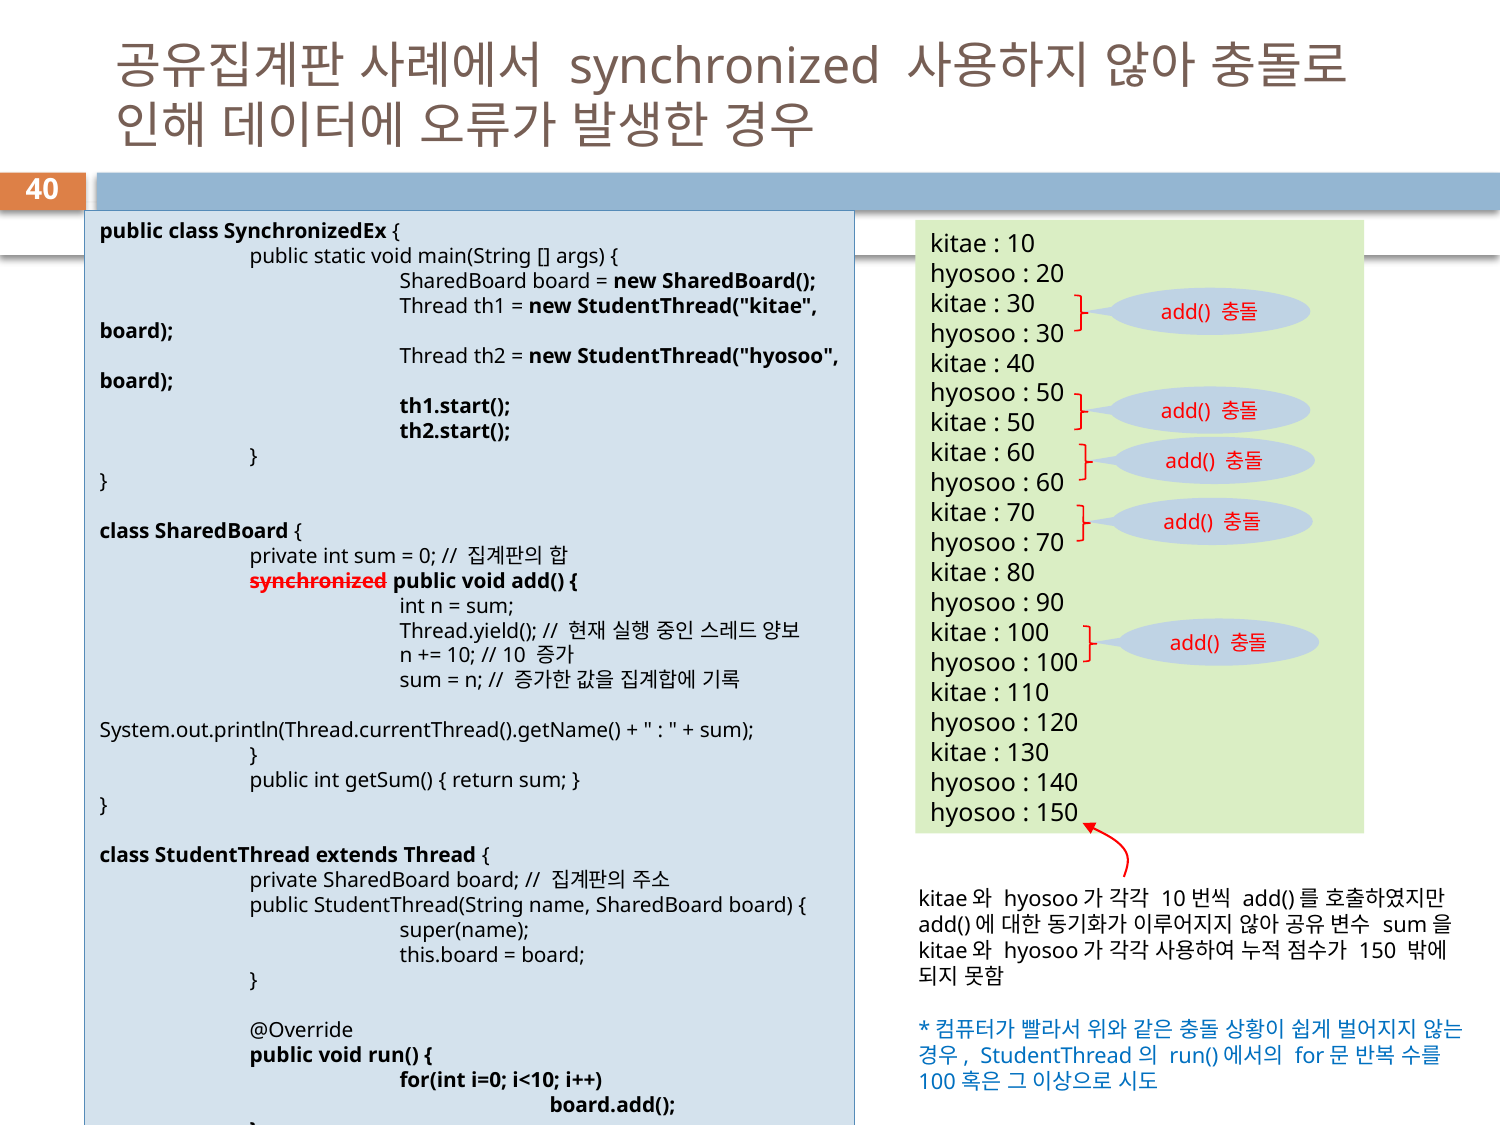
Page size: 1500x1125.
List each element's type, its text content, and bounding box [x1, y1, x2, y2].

text_box [1074, 294, 1089, 332]
text_box add() 충돌 [1094, 618, 1320, 666]
text_box add() 충돌 [1085, 386, 1311, 434]
title 공유집계판 사례에서 synchronized 사용하지 않아 충돌로 인해 데이터에 오류가 발생한 경우 [100, 37, 1438, 149]
text_box [1076, 504, 1091, 542]
text_box [1074, 393, 1089, 431]
text_box add() 충돌 [1085, 287, 1311, 335]
text_box [1078, 443, 1094, 481]
text_box [1083, 625, 1098, 663]
text_box kitae와 hyosoo가 각각 10번씩 add()를 호출하였지만 add()에 대한 동기화가 이루어지지 않아 공유 변수 sum을 kitae와 hyosoo가 각각 사용하여 누적 점수가 150 밖에 되지 못함 *컴퓨터가 빨라서 위와 같은 충돌 상황이 쉽게 벌어지지 않는 경우, StudentThread의 run()에서의 for문 반복 수를 100혹은 그 이상으로 시도 [903, 876, 1489, 1102]
text_box add() 충돌 [1089, 436, 1315, 485]
text_box kitae : 10 hyosoo : 20 kitae : 30 hyosoo : 30 kitae : 40 hyosoo : 50 kitae : 50 kitae : 60 hyosoo : 60 kitae : 70 hyosoo : 70 kitae : 80 hyosoo : 90 kitae : 100 hyosoo : 100 kitae : 110 hyosoo : 120 kitae : 130 hyosoo : 140 hyosoo : 150 [915, 219, 1365, 834]
text_box add() 충돌 [1087, 497, 1313, 546]
text_box public class SynchronizedEx { public static void main(String [] args) { SharedBoard board = new SharedBoard(); Thread th1 = new StudentThread("kitae", board); Thread th2 = new StudentThread("hyosoo", board); th1.start(); th2.start(); } } class SharedBoard { private int sum = 0; // 집계판의 합 synchronized public void add() { int n = sum; Thread.yield(); // 현재 실행 중인 스레드 양보 n += 10; // 10 증가 sum = n; // 증가한 값을 집계합에 기록 System.out.println(Thread.currentThread().getName() + " : " + sum); } public int getSum() { return sum; } } class StudentThread extends Thread { private SharedBoard board; // 집계판의 주소 public StudentThread(String name, SharedBoard board) { super(name); this.board = board; } @Override public void run() { for(int i=0; i<10; i++) board.add(); } } [84, 210, 855, 1125]
slide_number 40 [0, 170, 87, 211]
text_box [1082, 822, 1130, 878]
